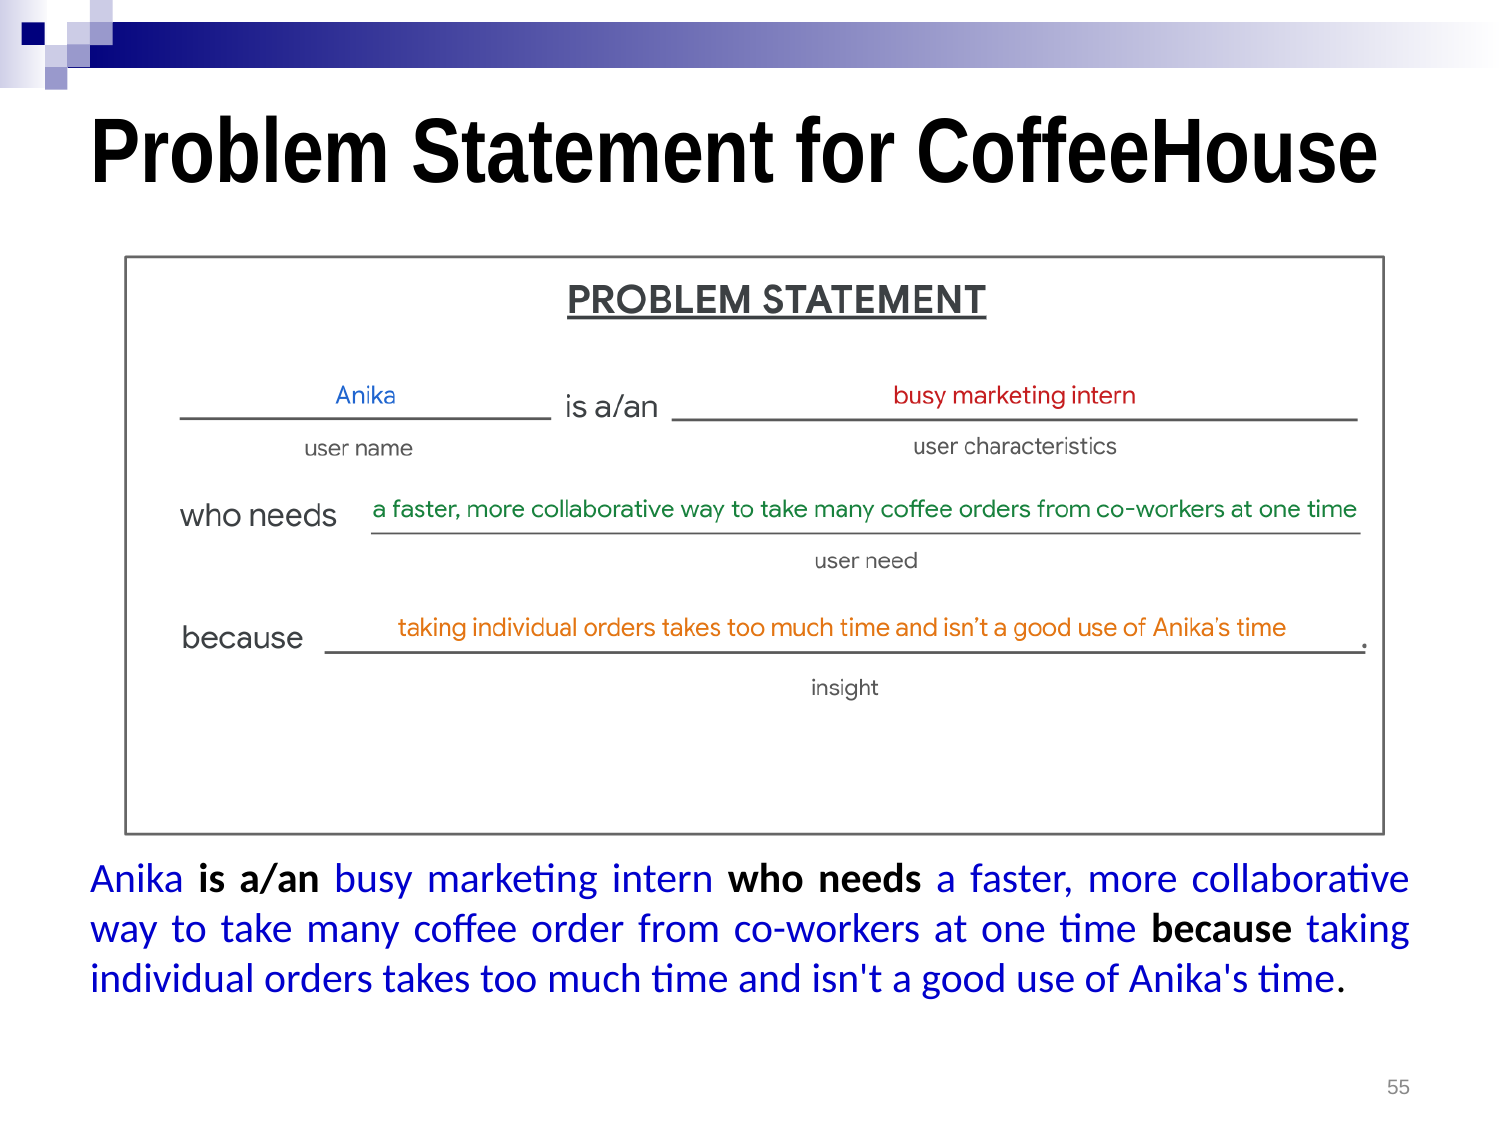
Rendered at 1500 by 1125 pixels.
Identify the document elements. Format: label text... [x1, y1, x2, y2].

list Anika is a/an busy marketing intern who needs a faster, more collaborative way to take many coffee order from co-workers at one time because taking individual orders takes too much time and isn't a good use of Anika's time. [75, 842, 1425, 1063]
title Problem Statement for CoffeeHouse [75, 67, 1425, 225]
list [119, 249, 1392, 844]
slide_number 55 [1074, 1059, 1425, 1113]
